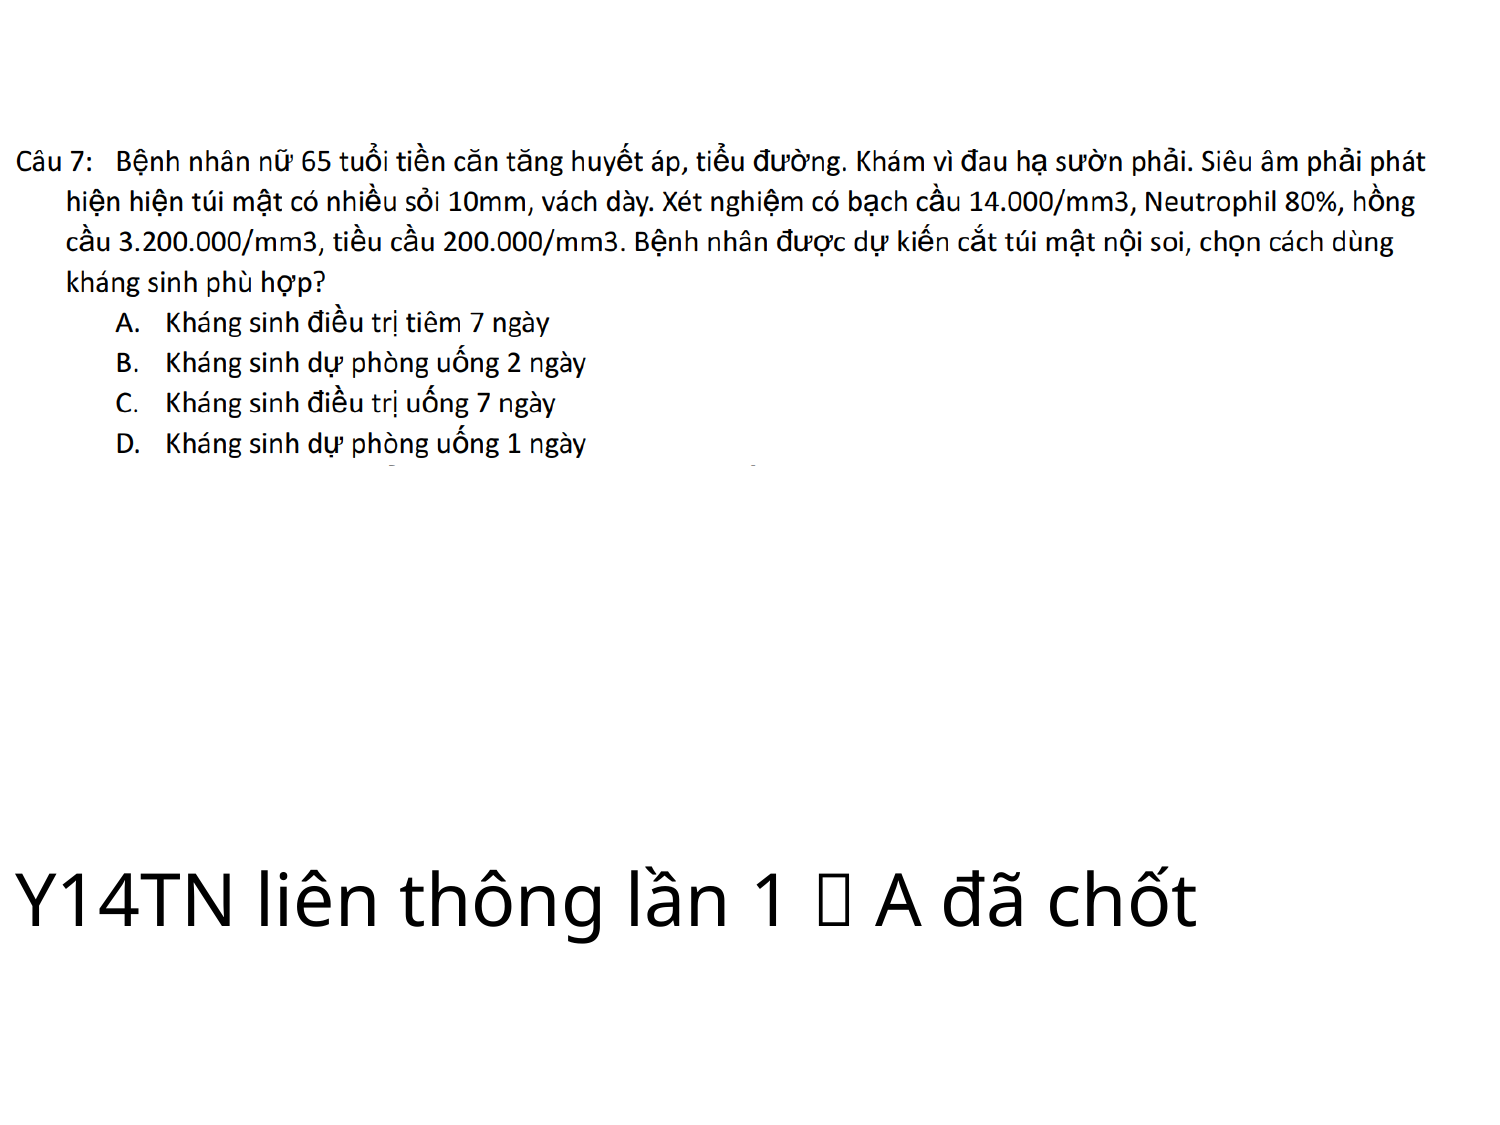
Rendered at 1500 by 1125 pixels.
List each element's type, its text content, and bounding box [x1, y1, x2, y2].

picture [0, 140, 1500, 466]
title Y14TN liên thông lần 1  A đã chốt [0, 821, 1294, 985]
